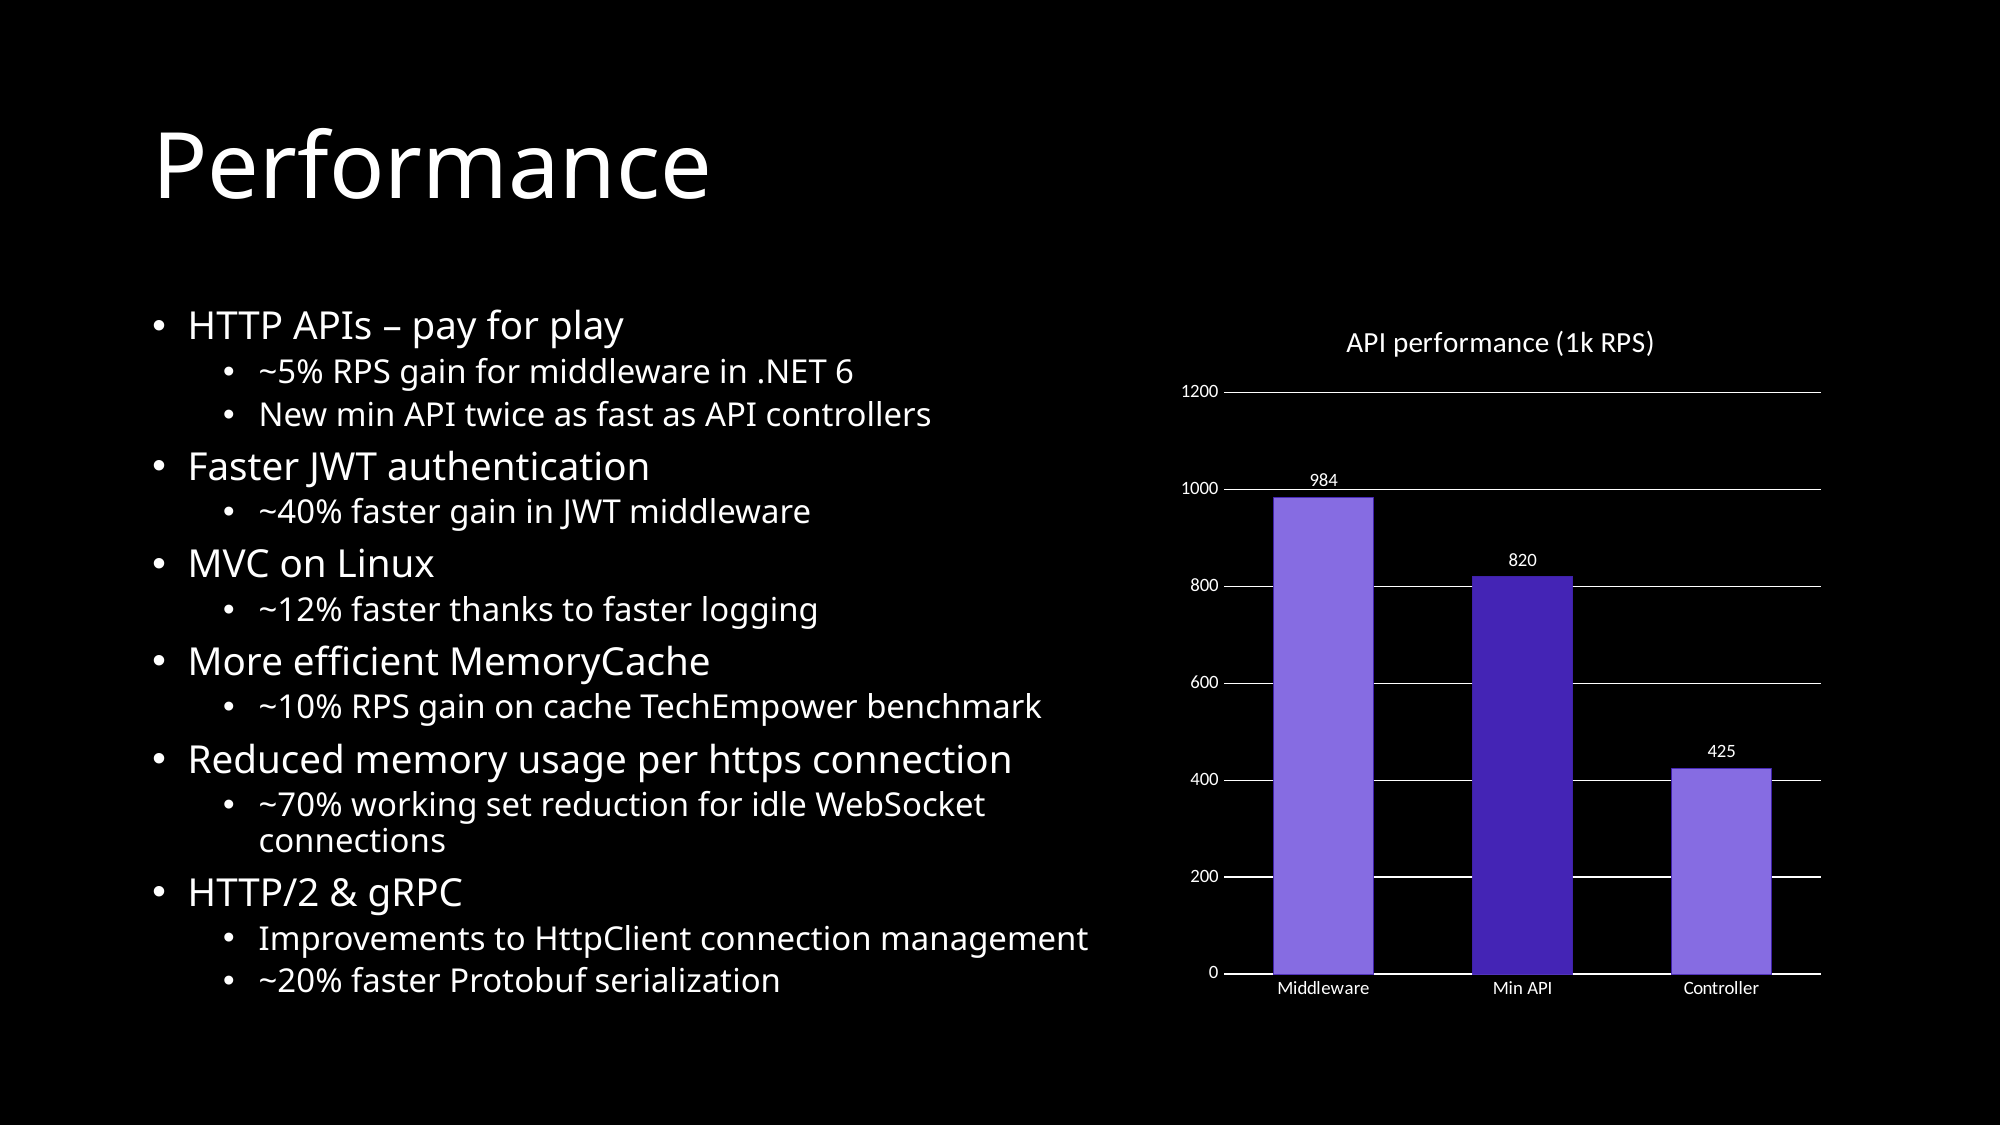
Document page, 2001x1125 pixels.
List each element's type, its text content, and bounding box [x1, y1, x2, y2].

list HTTP APIs – pay for play ~5% RPS gain for middleware in .NET 6 New min API twice as fast as API controllers Faster JWT authentication ~40% faster gain in JWT middleware MVC on Linux ~12% faster thanks to faster logging More efficient MemoryCache ~10% RPS gain on cache TechEmpower benchmark Reduced memory usage per https connection ~70% working set reduction for idle WebSocket connections HTTP/2 & gRPC Improvements to HttpClient connection management ~20% faster Protobuf serialization [137, 299, 1167, 1014]
title Performance [137, 59, 1863, 278]
chart [1167, 299, 1835, 1014]
